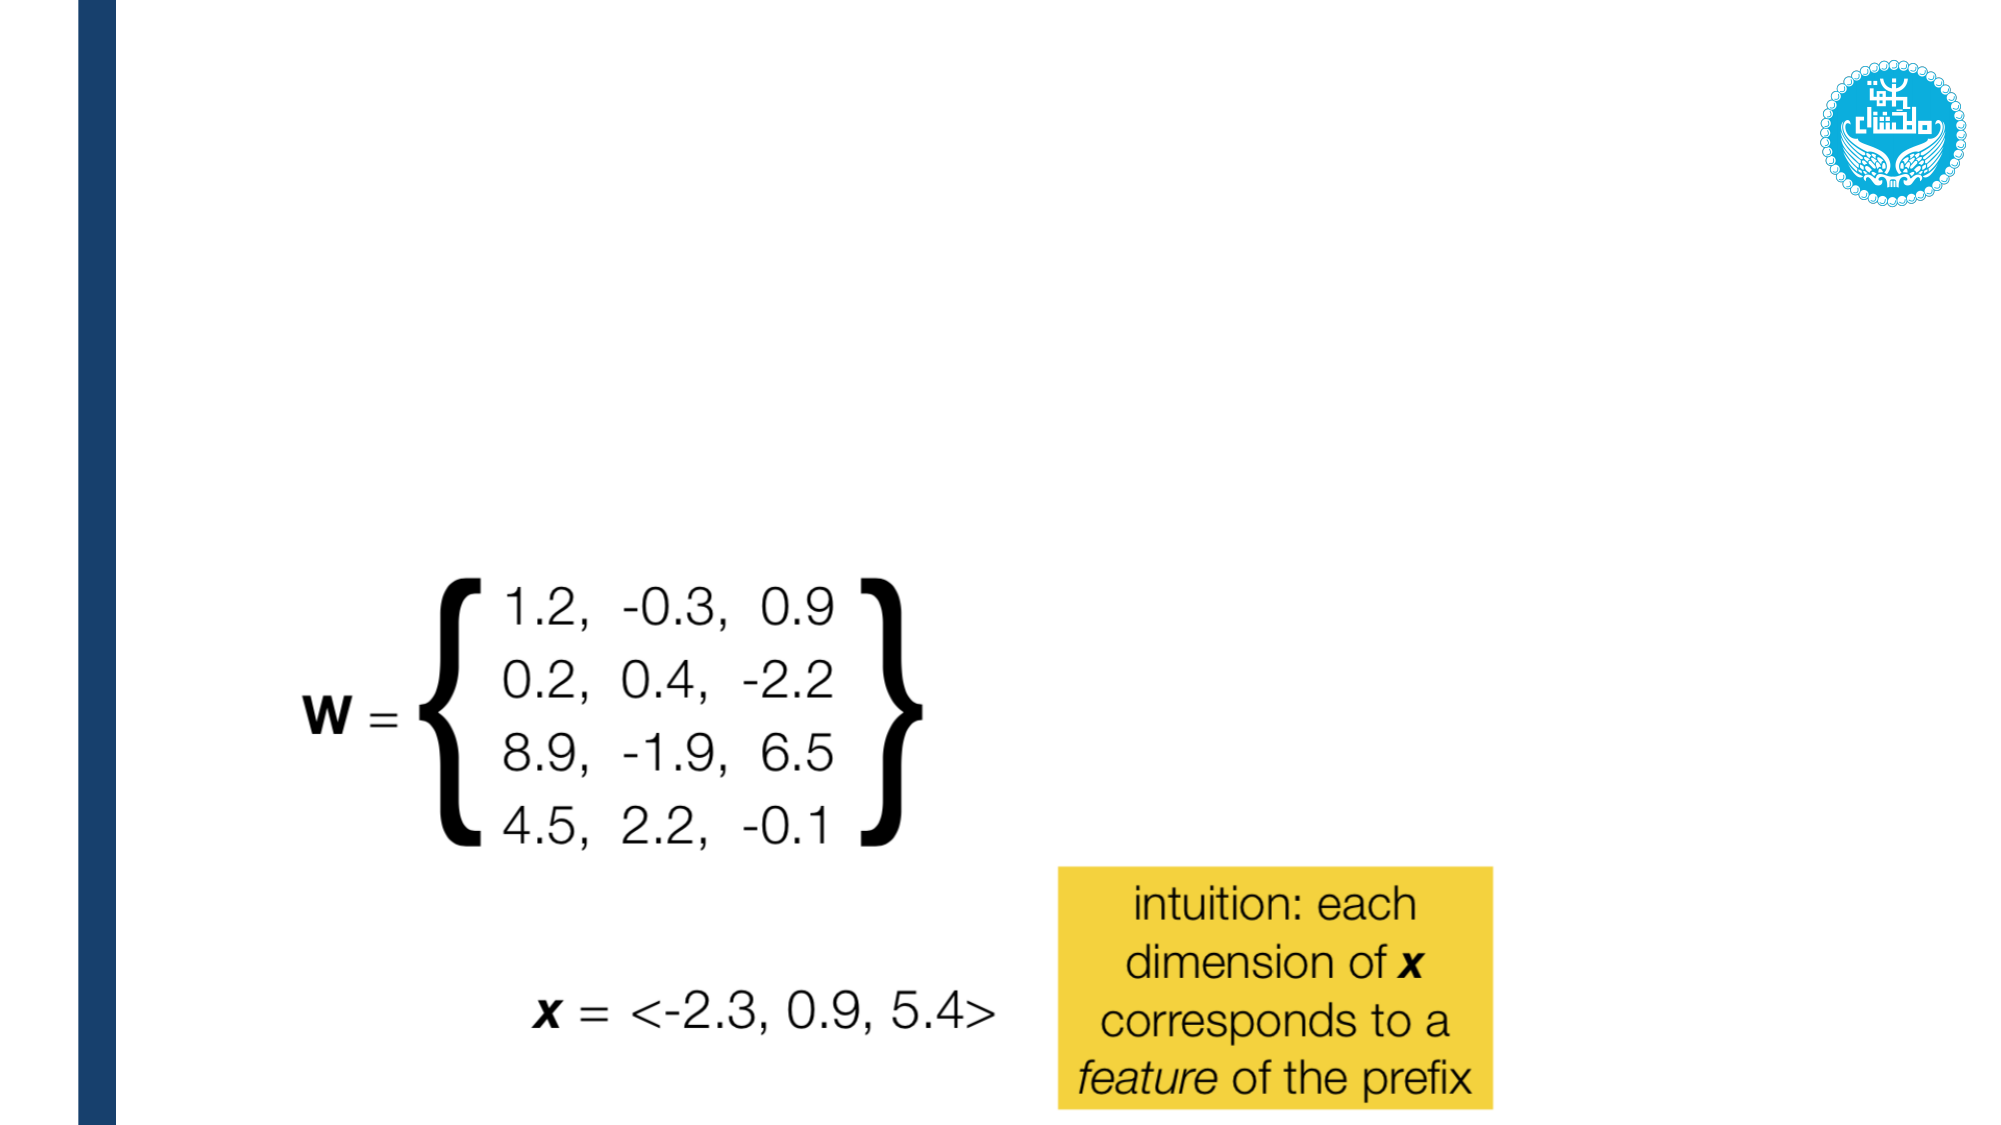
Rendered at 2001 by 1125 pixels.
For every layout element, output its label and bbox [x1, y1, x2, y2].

picture [263, 512, 1503, 1125]
picture [1819, 58, 1968, 208]
